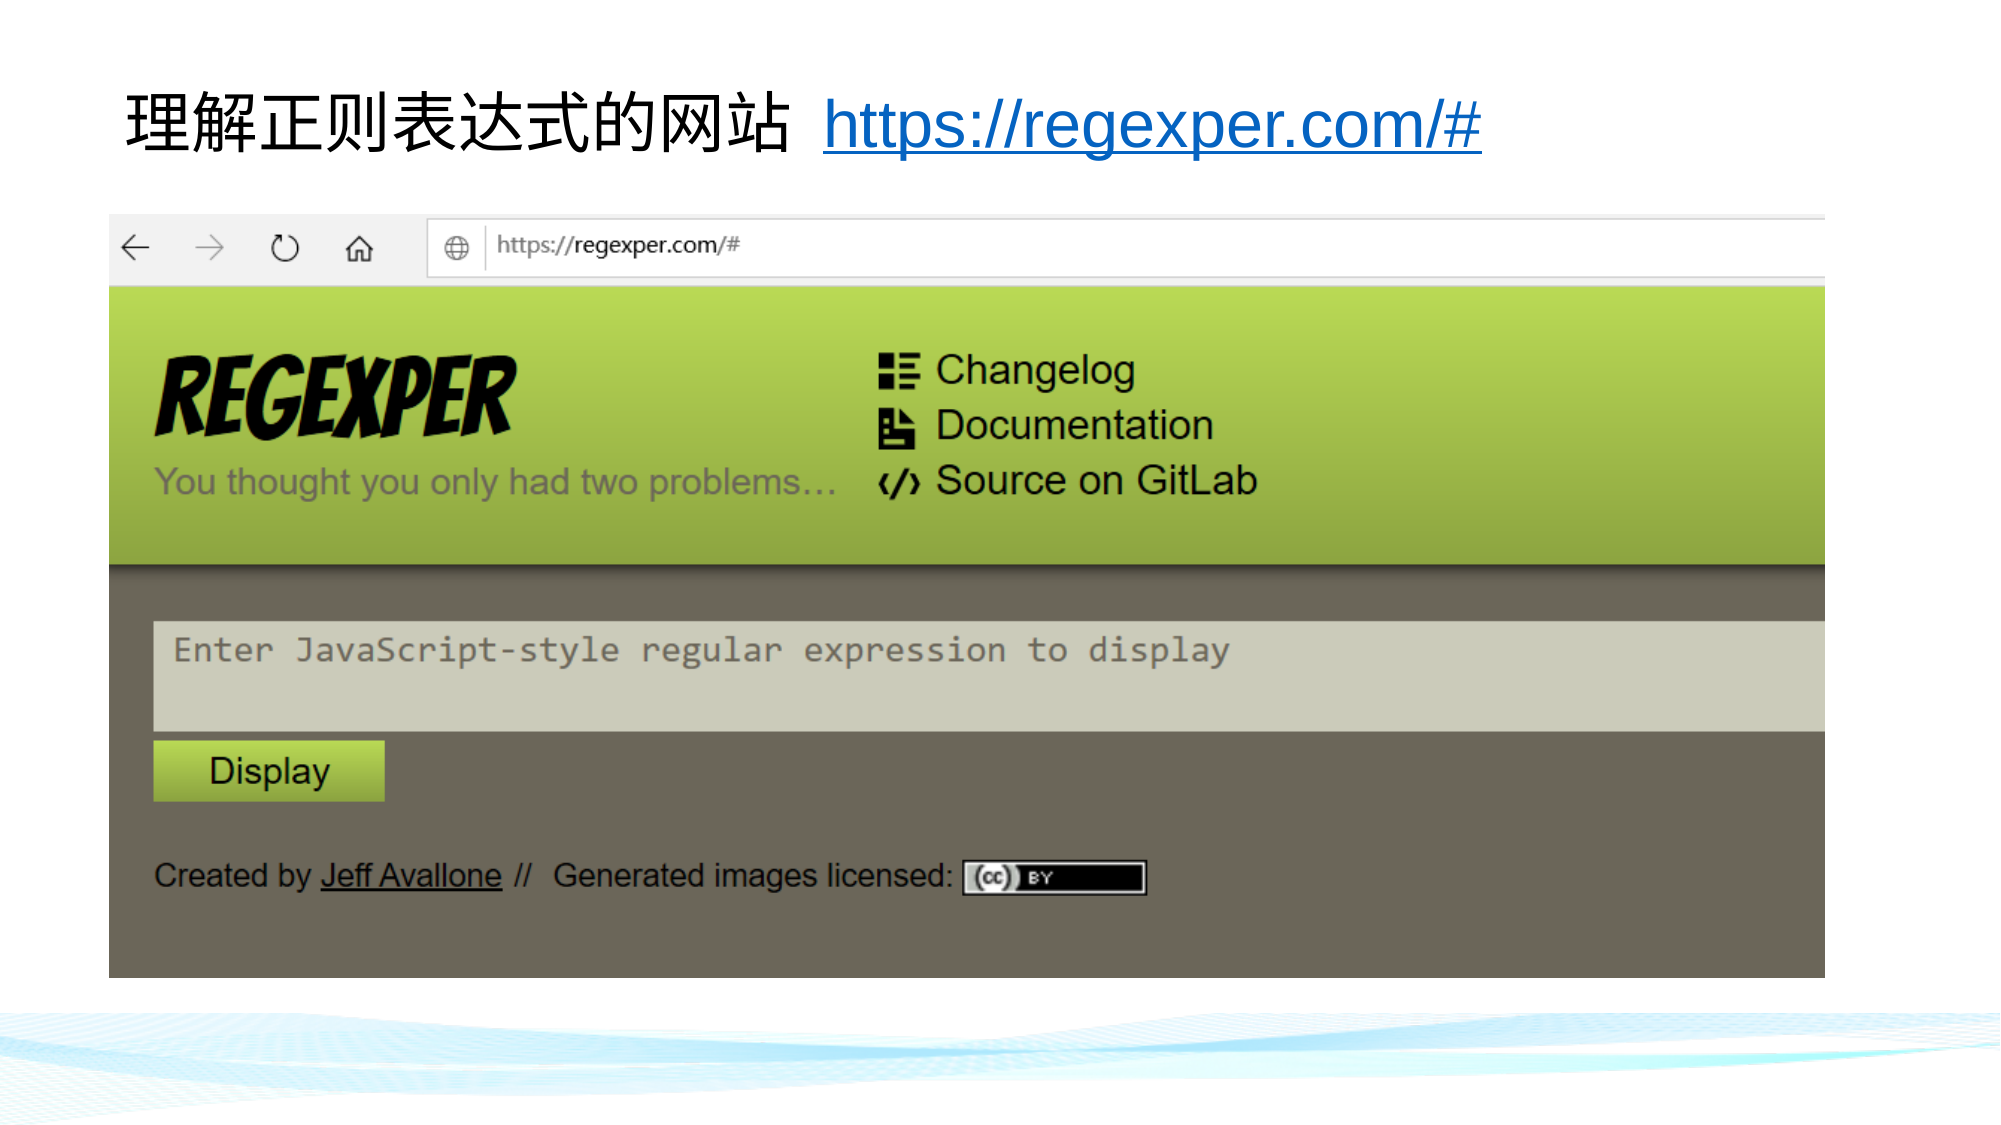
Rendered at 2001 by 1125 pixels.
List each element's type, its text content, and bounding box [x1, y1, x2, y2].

picture [0, 1013, 2000, 1125]
title 理解正则表达式的网站 https://regexper.com/# [109, 72, 1891, 191]
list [109, 214, 1825, 978]
